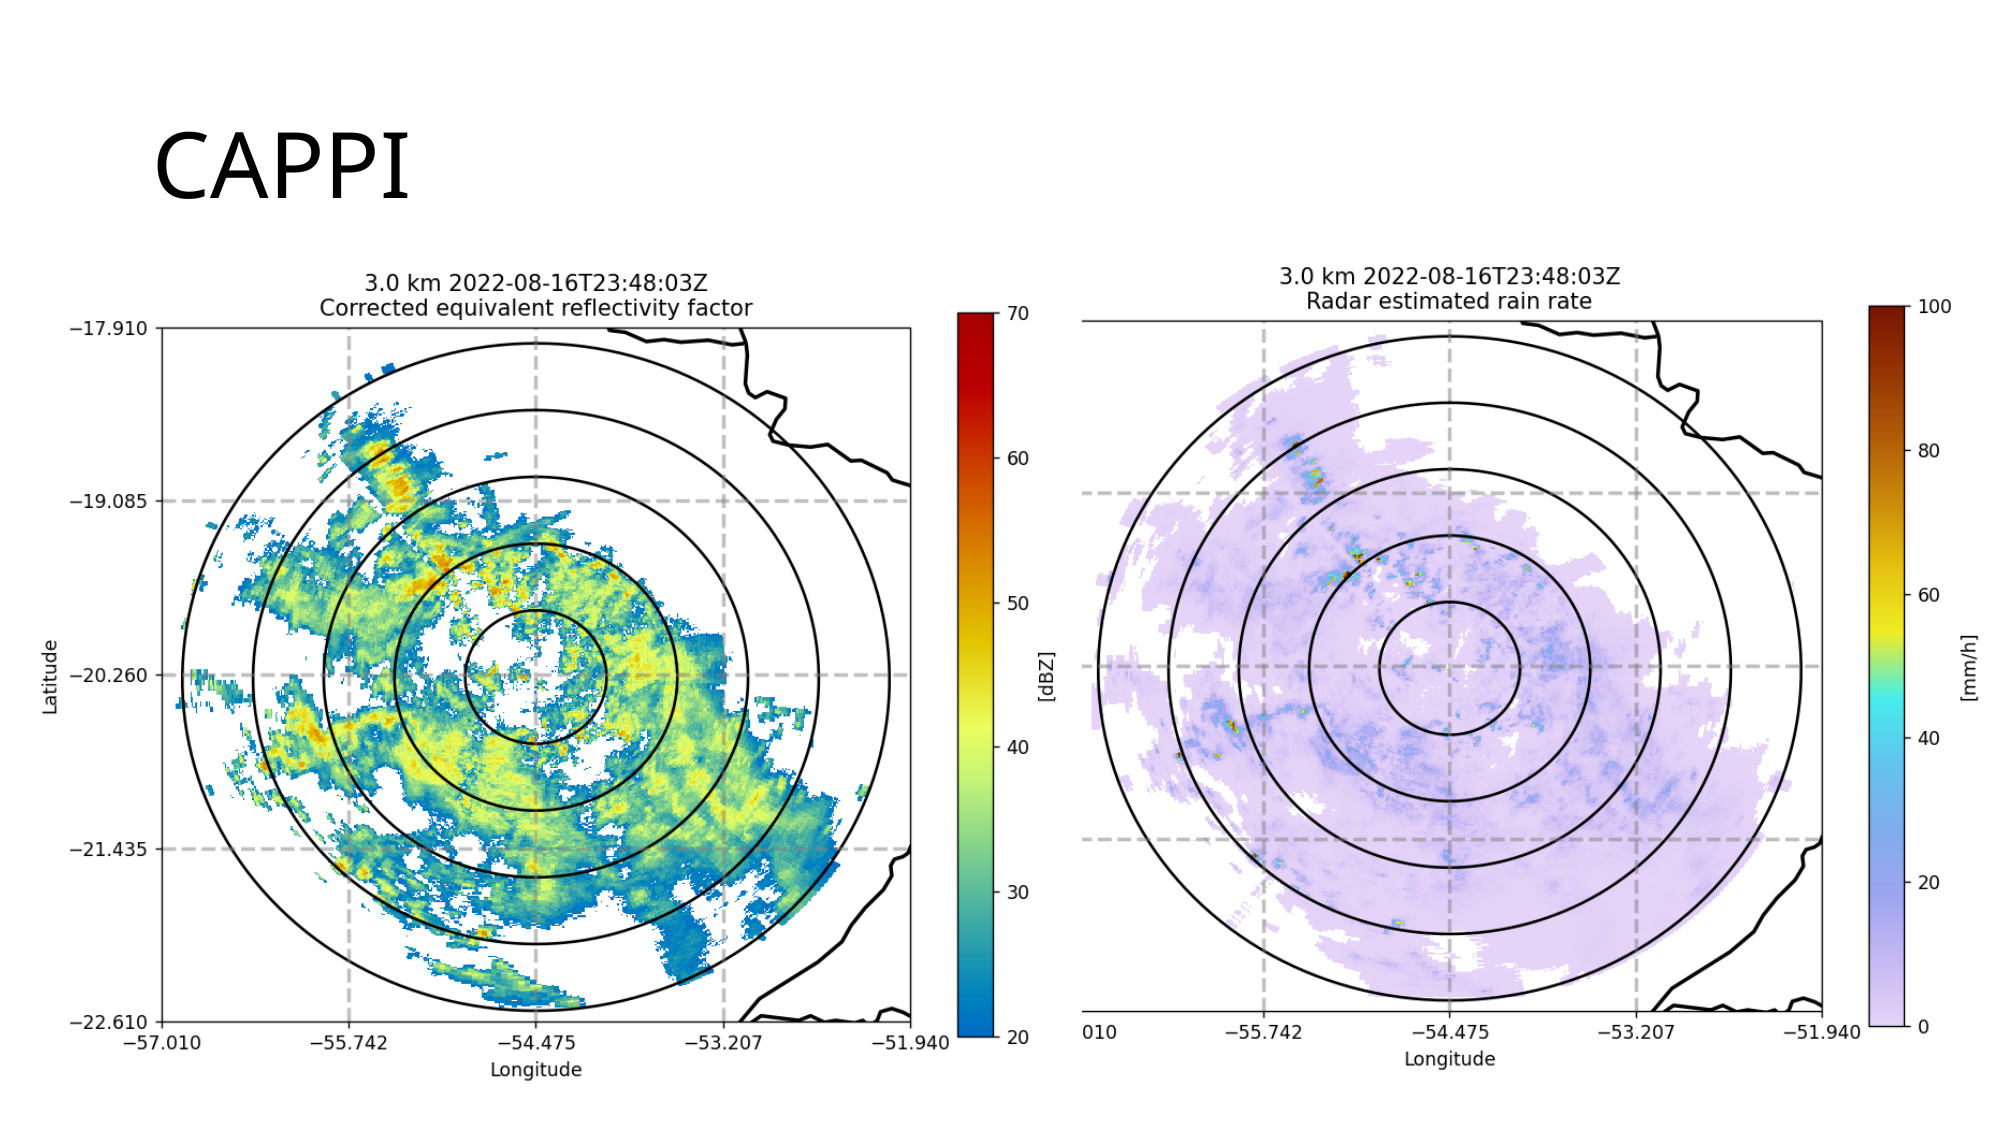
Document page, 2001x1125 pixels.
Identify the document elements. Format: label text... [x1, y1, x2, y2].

title CAPPI [137, 59, 1863, 218]
picture [21, 218, 2000, 1125]
